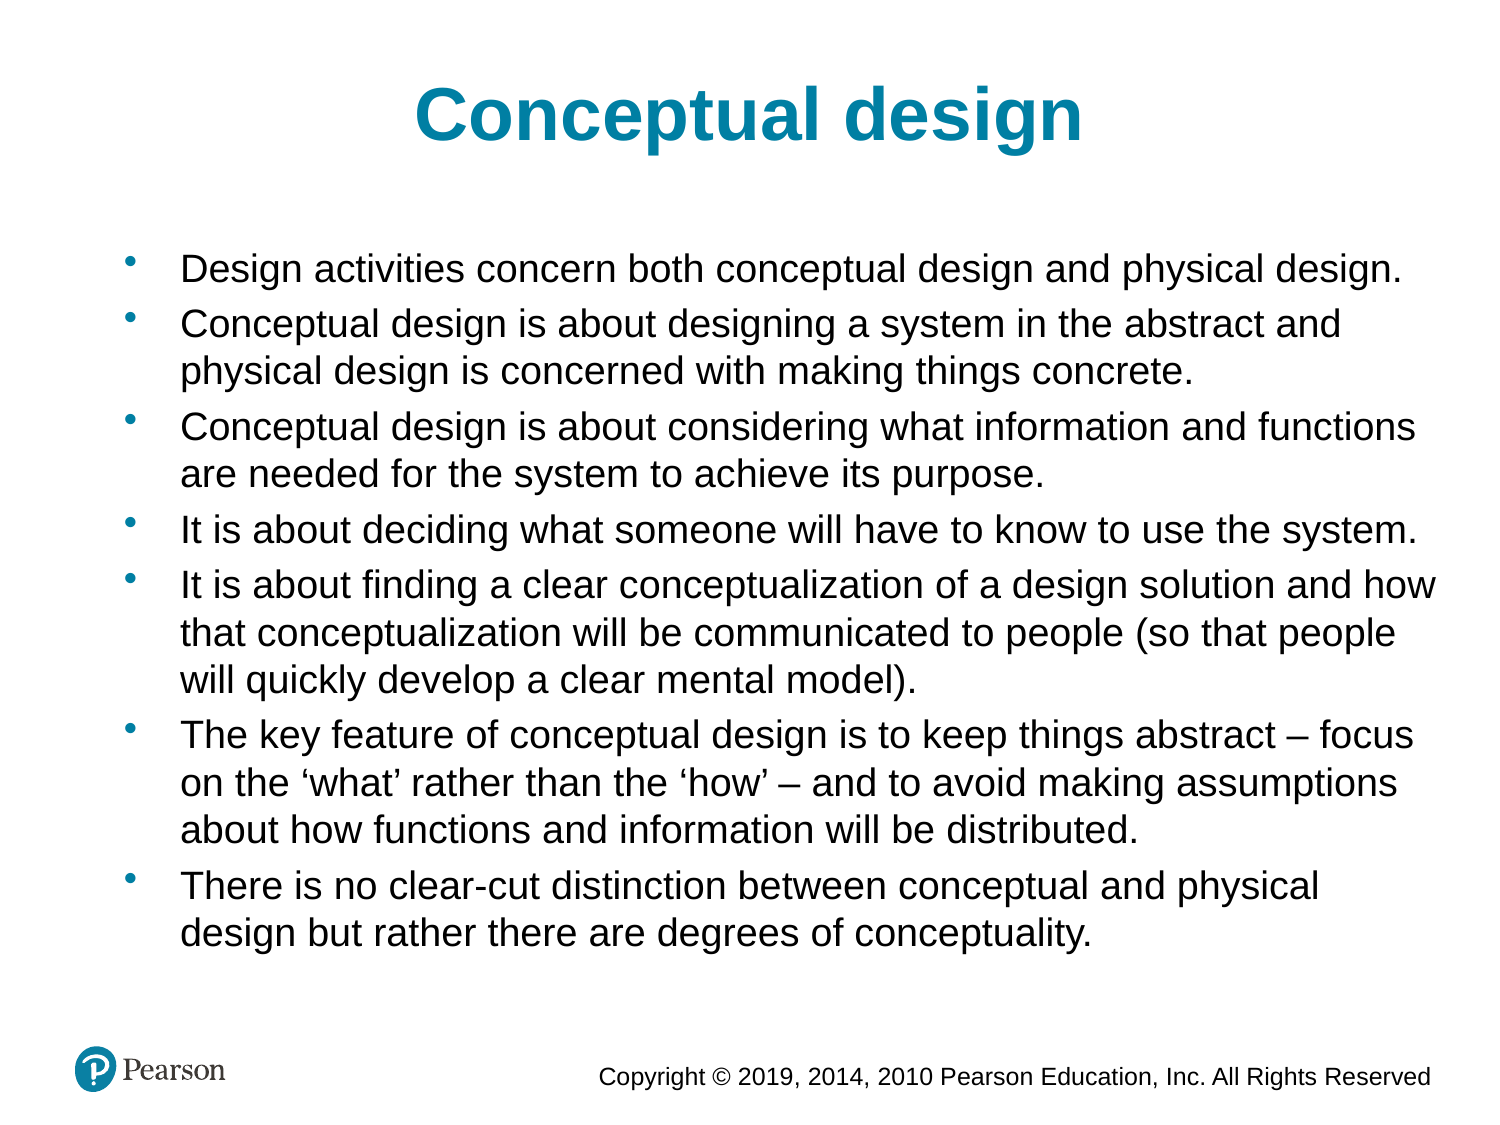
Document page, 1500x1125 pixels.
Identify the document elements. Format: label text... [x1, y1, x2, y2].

list Design activities concern both conceptual design and physical design. Conceptual design is about designing a system in the abstract and physical design is concerned with making things concrete. Conceptual design is about considering what information and functions are needed for the system to achieve its purpose. It is about deciding what someone will have to know to use the system. It is about finding a clear conceptualization of a design solution and how that conceptualization will be communicated to people (so that people will quickly develop a clear mental model). The key feature of conceptual design is to keep things abstract – focus on the ‘what’ rather than the ‘how’ – and to avoid making assumptions about how functions and information will be distributed. There is no clear-cut distinction between conceptual and physical design but rather there are degrees of conceptuality. [108, 235, 1459, 1029]
title Conceptual design [75, 41, 1425, 180]
